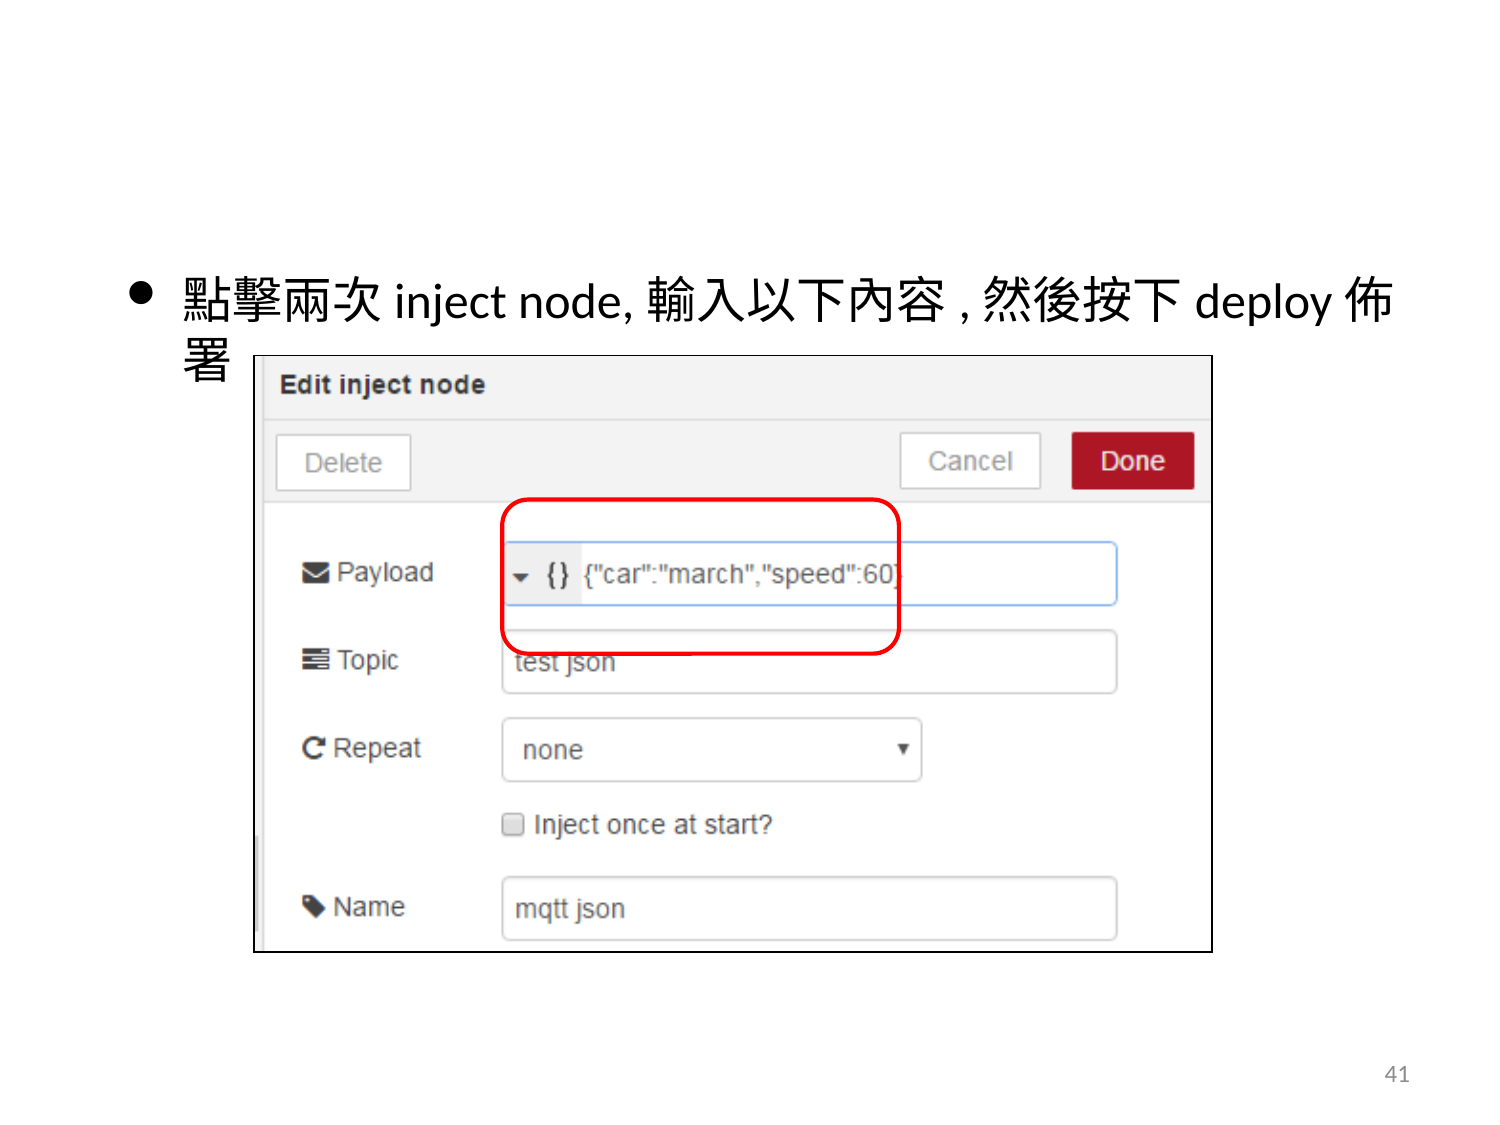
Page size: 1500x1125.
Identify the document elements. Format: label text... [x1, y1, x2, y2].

slide_number 41 [1074, 1042, 1425, 1103]
picture [254, 356, 1212, 952]
list 點擊兩次inject node,輸入以下內容,然後按下deploy佈署 [110, 260, 1425, 780]
